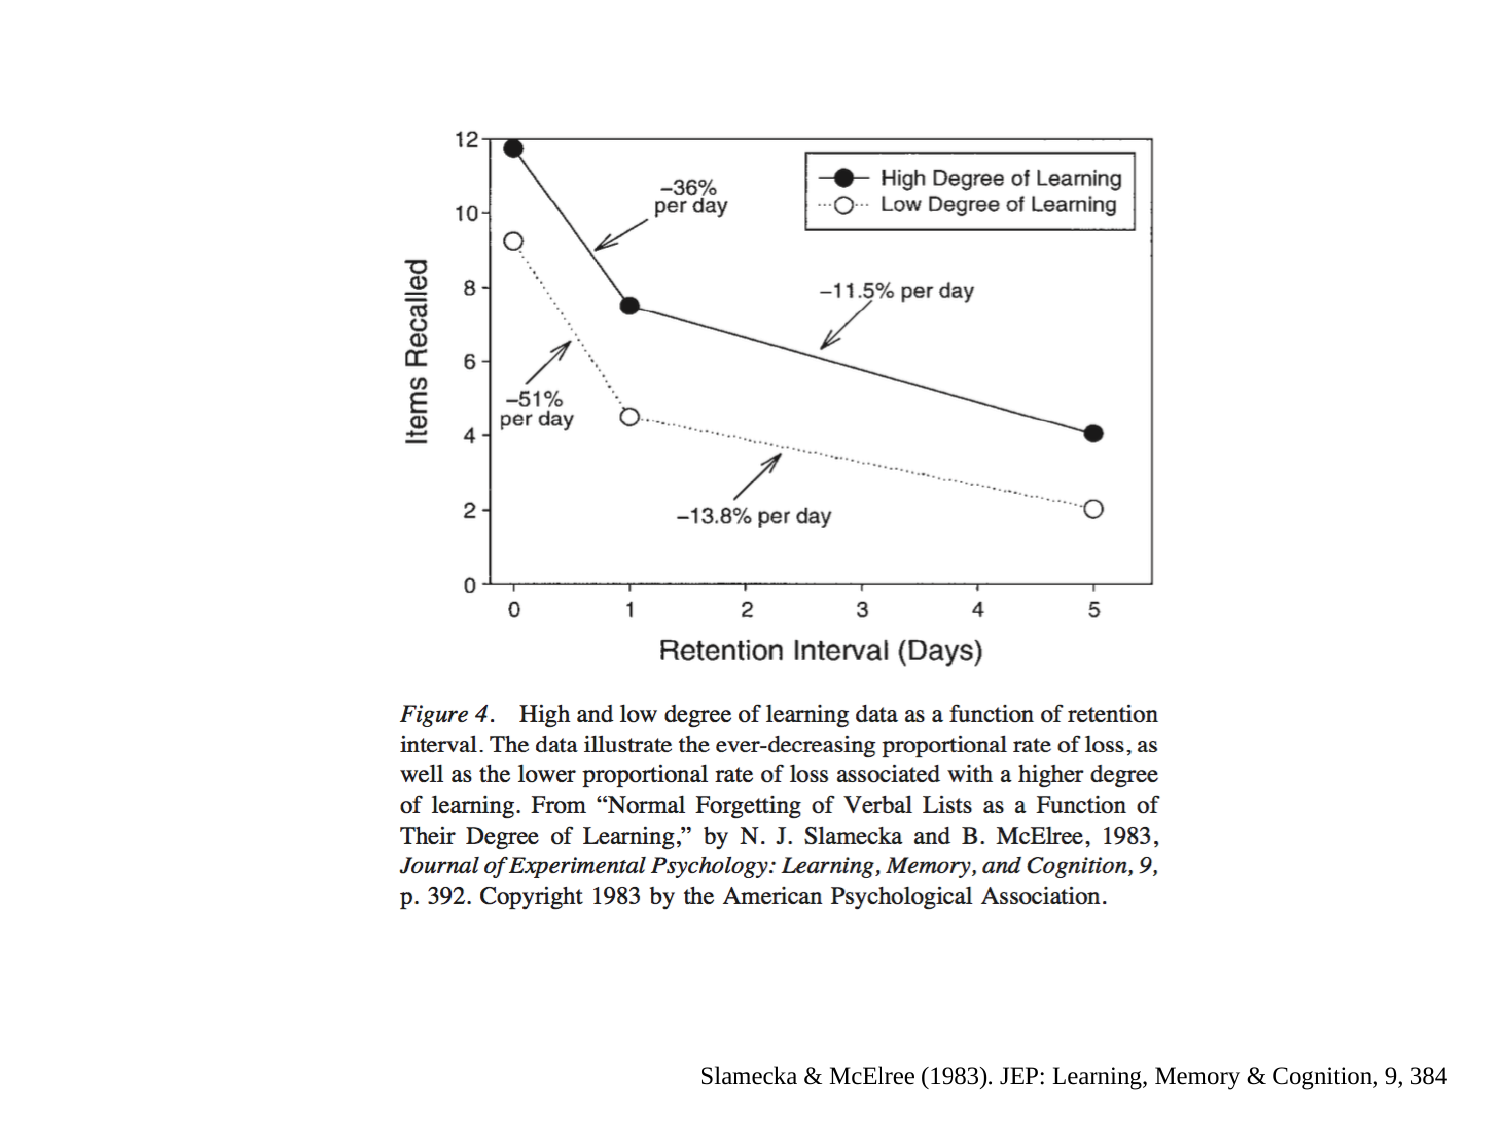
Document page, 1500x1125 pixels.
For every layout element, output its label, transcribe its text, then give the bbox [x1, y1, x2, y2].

text_box Slamecka & McElree (1983). JEP: Learning, Memory & Cognition, 9, 384 [685, 1051, 1464, 1097]
picture [379, 91, 1203, 971]
